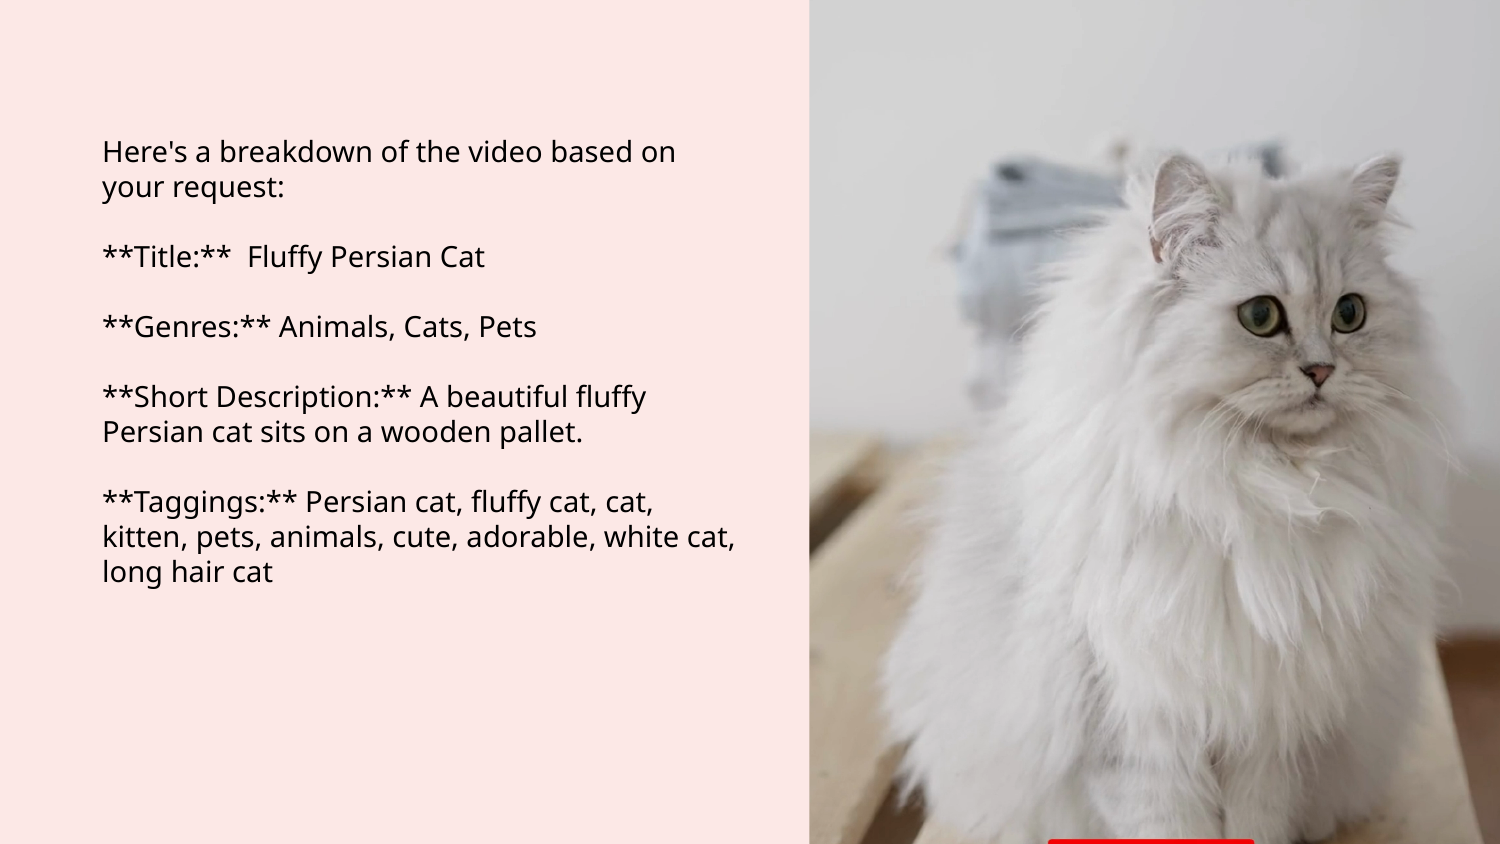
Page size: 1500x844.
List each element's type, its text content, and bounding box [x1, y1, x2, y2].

picture [809, 0, 1500, 844]
text_box Here's a breakdown of the video based on your request: **Title:** Fluffy Persian Cat **Genres:** Animals, Cats, Pets **Short Description:** A beautiful fluffy Persian cat sits on a wooden pallet. **Taggings:** Persian cat, fluffy cat, cat, kitten, pets, animals, cute, adorable, white cat, long hair cat [101, 133, 742, 588]
